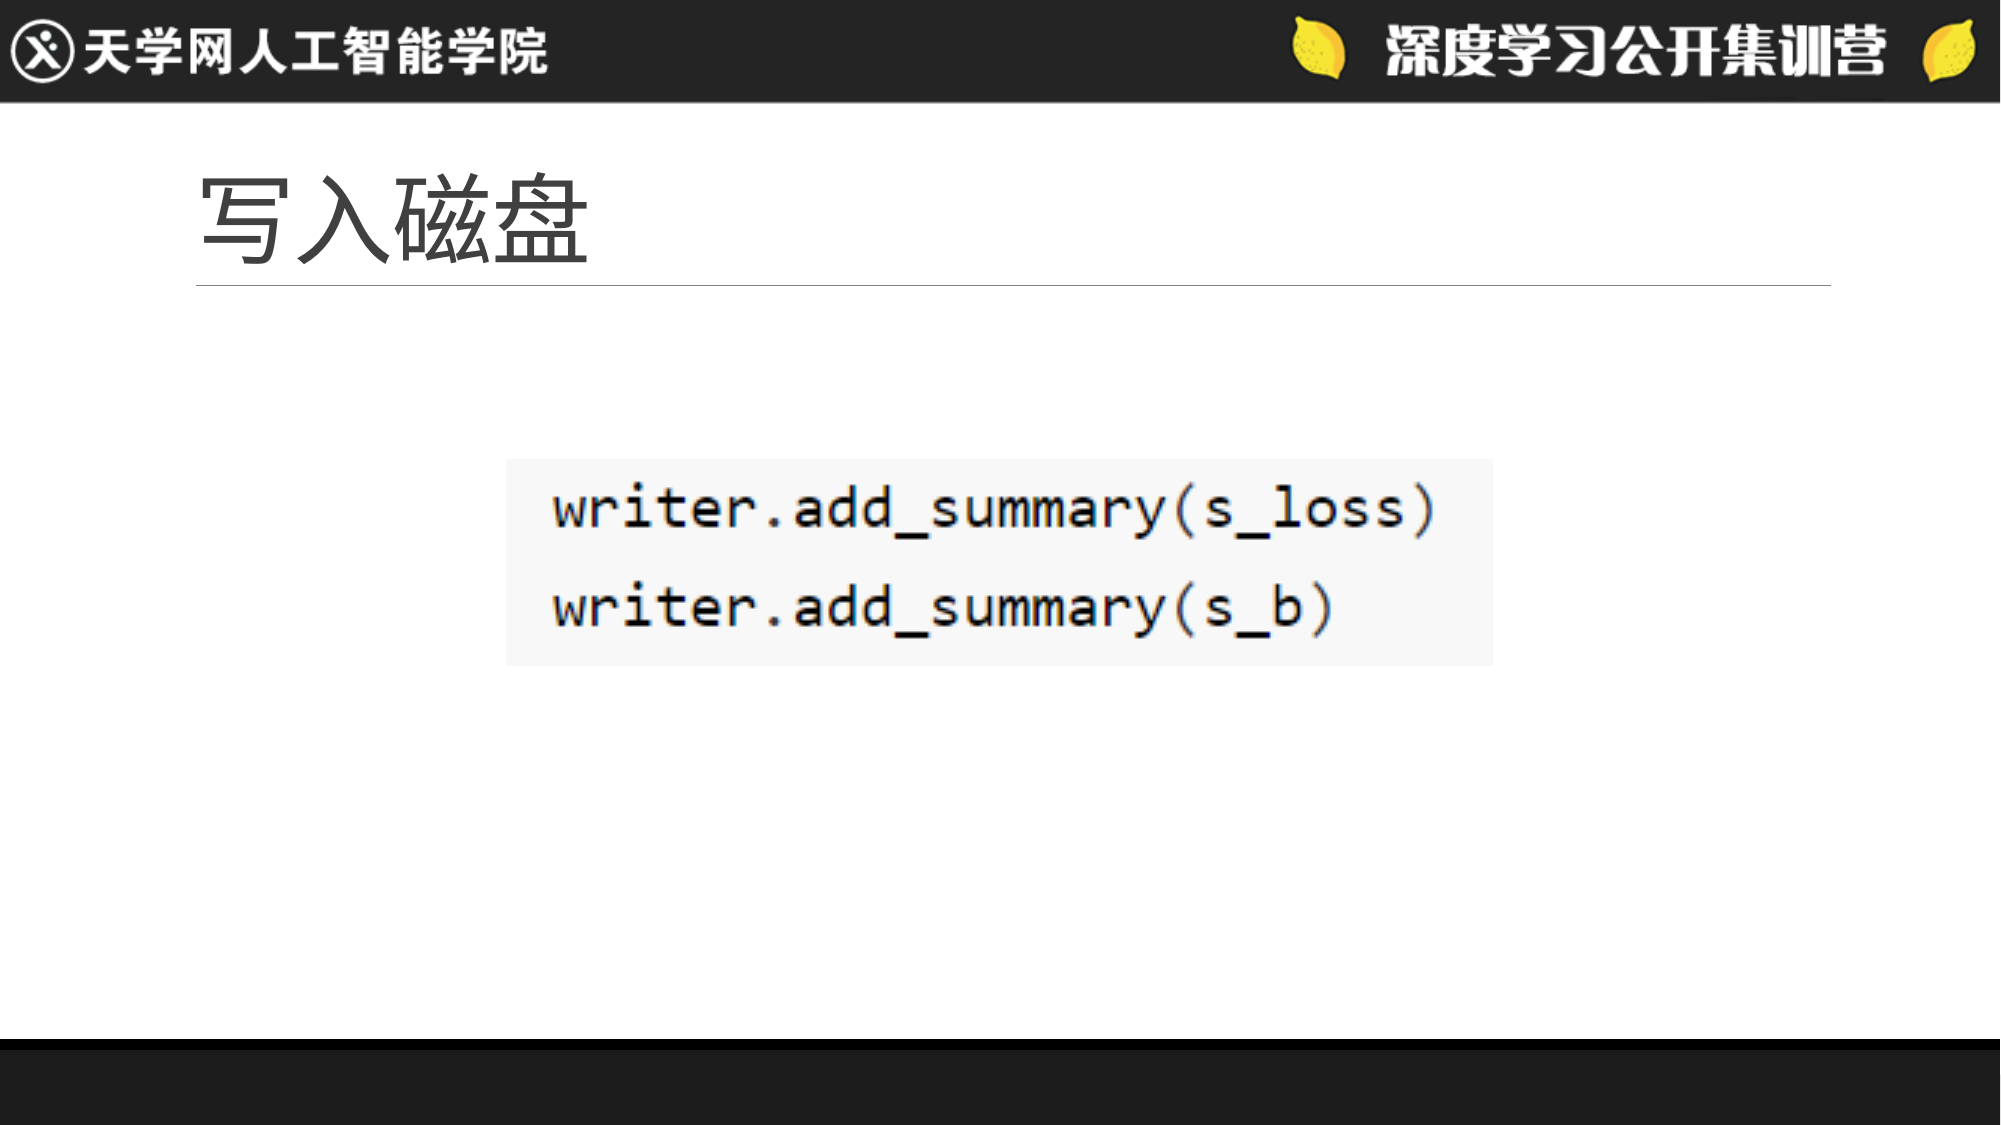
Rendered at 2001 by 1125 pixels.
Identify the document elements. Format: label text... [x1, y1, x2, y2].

picture [0, 0, 2001, 1125]
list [506, 458, 1494, 667]
title 写入磁盘 [180, 47, 1830, 285]
